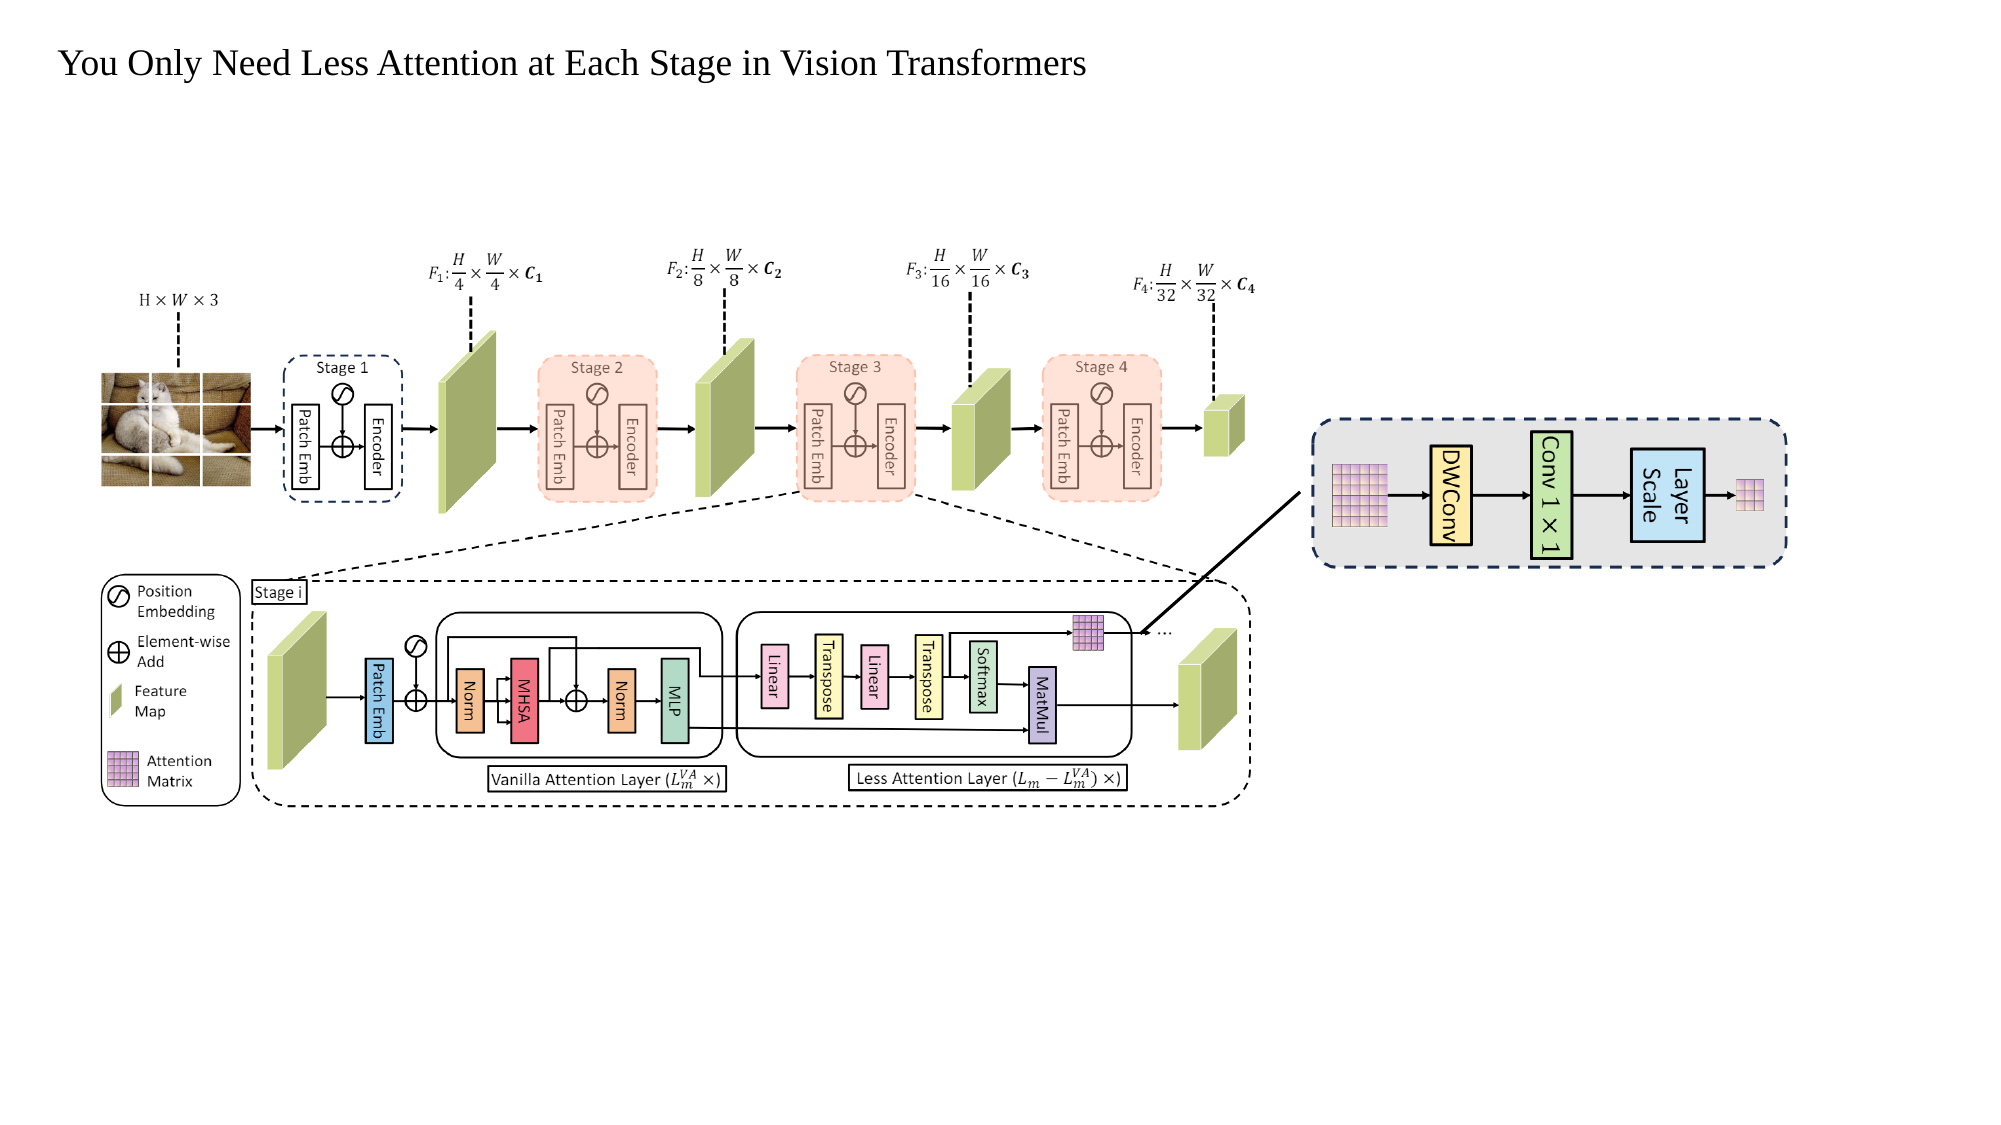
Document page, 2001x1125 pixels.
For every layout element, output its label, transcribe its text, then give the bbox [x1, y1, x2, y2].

picture [55, 217, 1801, 825]
text_box You Only Need Less Attention at Each Stage in Vision Transformers [42, 30, 1849, 91]
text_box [1140, 491, 1301, 634]
